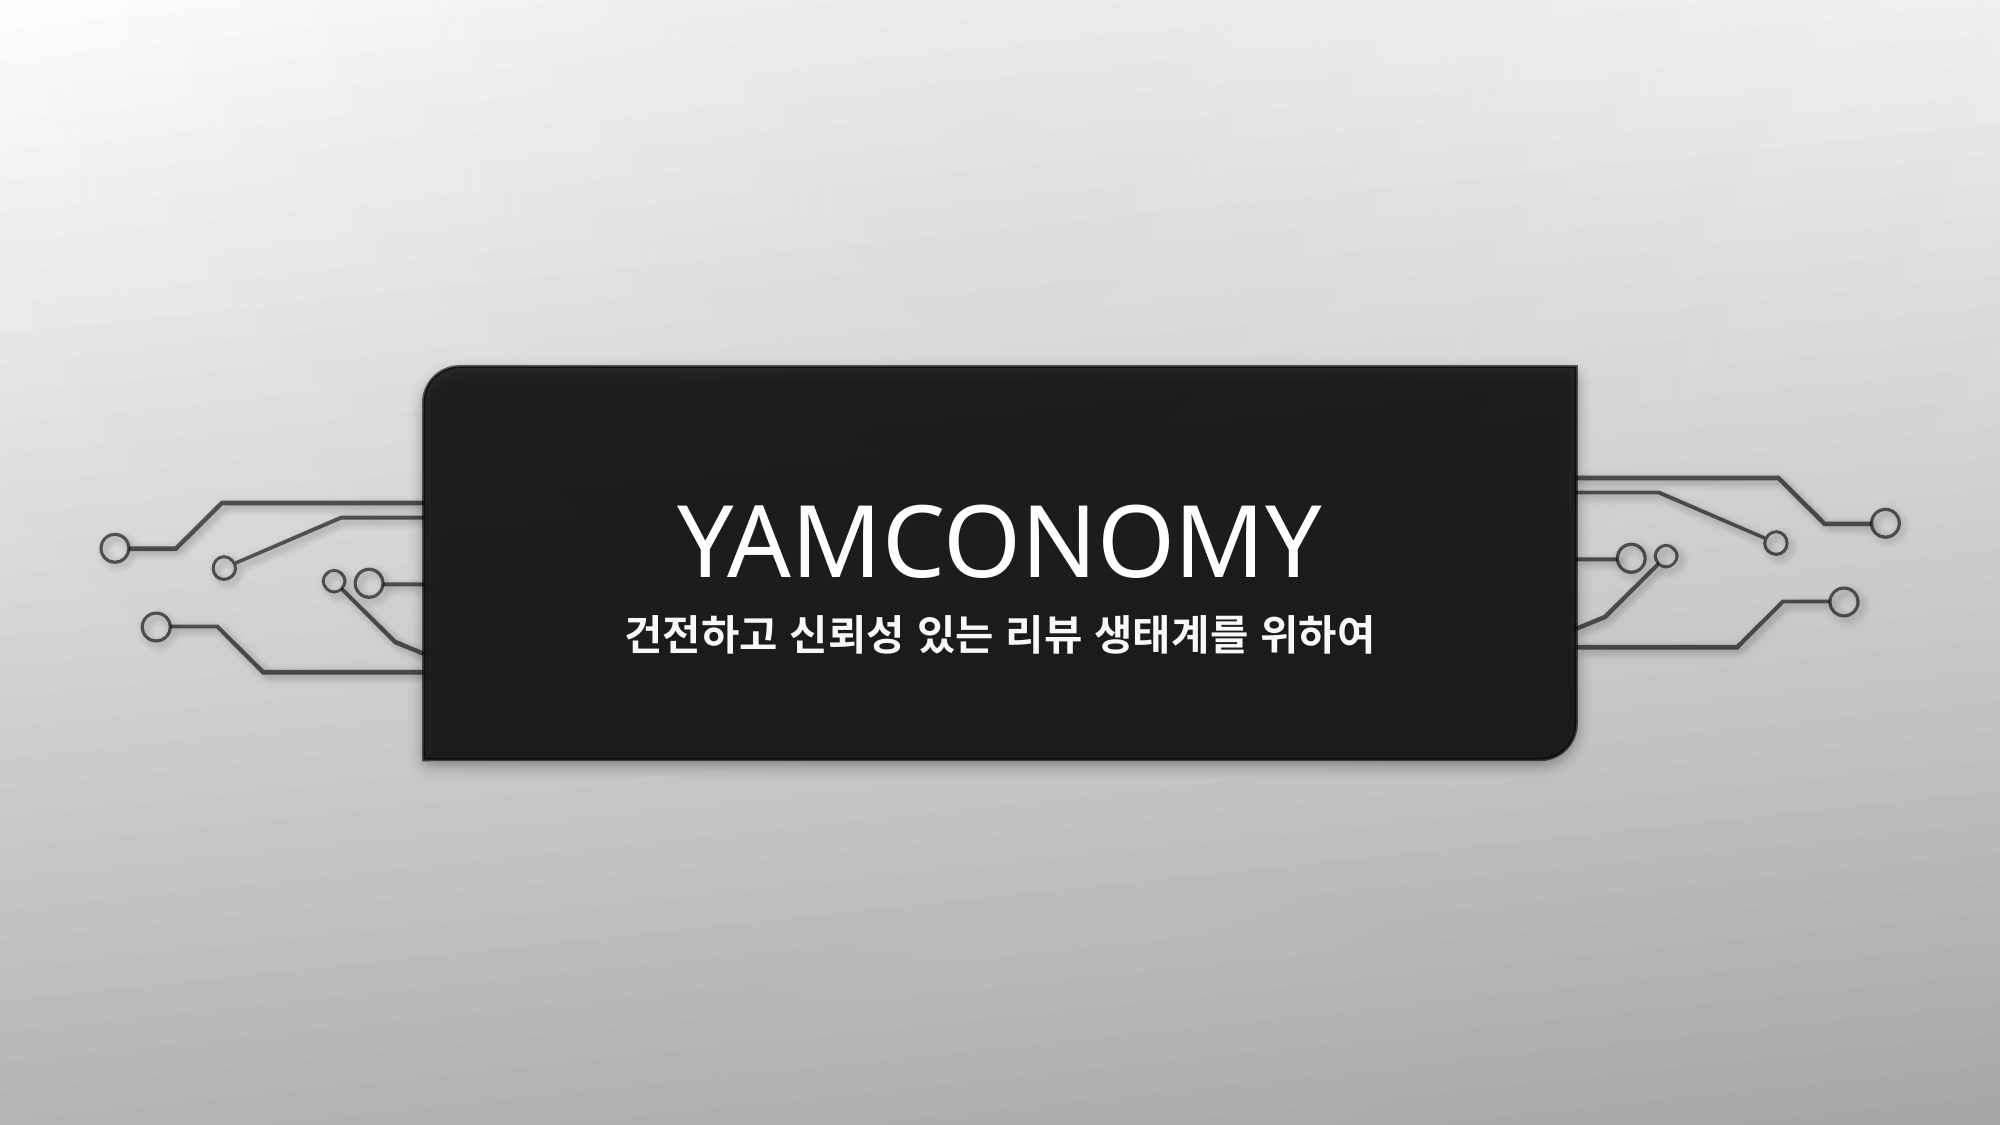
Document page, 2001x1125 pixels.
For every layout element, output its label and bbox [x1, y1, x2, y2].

text_box [99, 475, 1902, 675]
text_box [0, 0, 2000, 1125]
